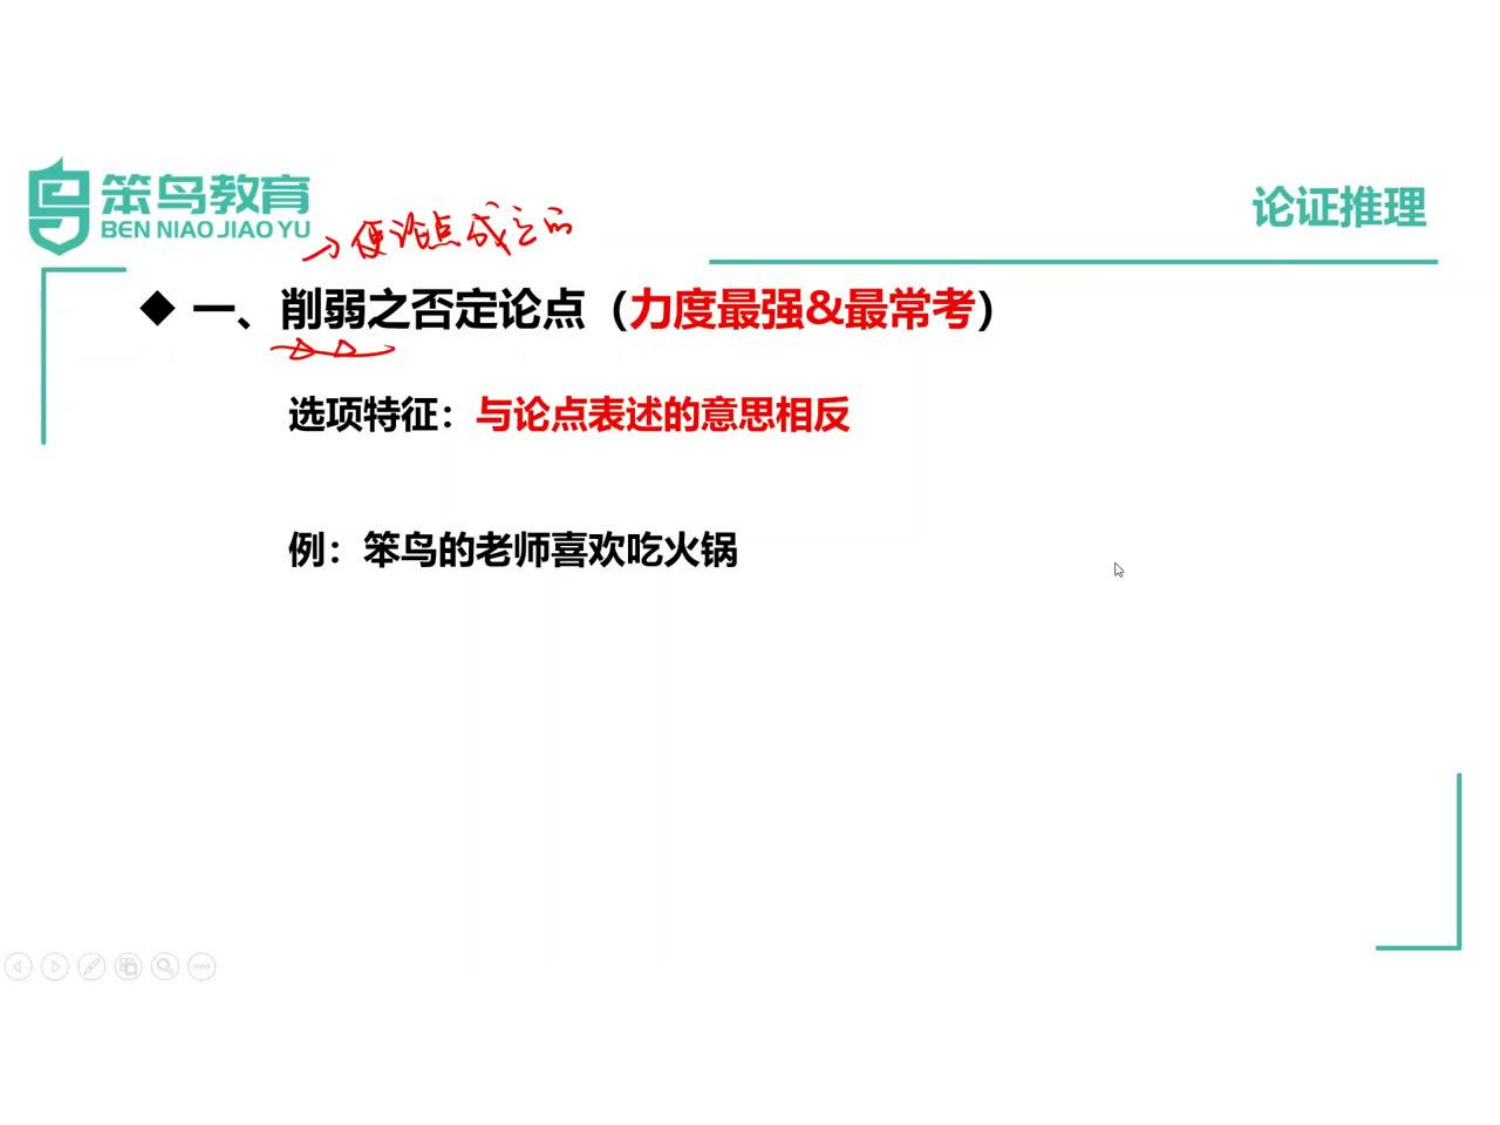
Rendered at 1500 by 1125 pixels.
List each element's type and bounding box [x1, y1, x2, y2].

picture [0, 140, 1500, 985]
